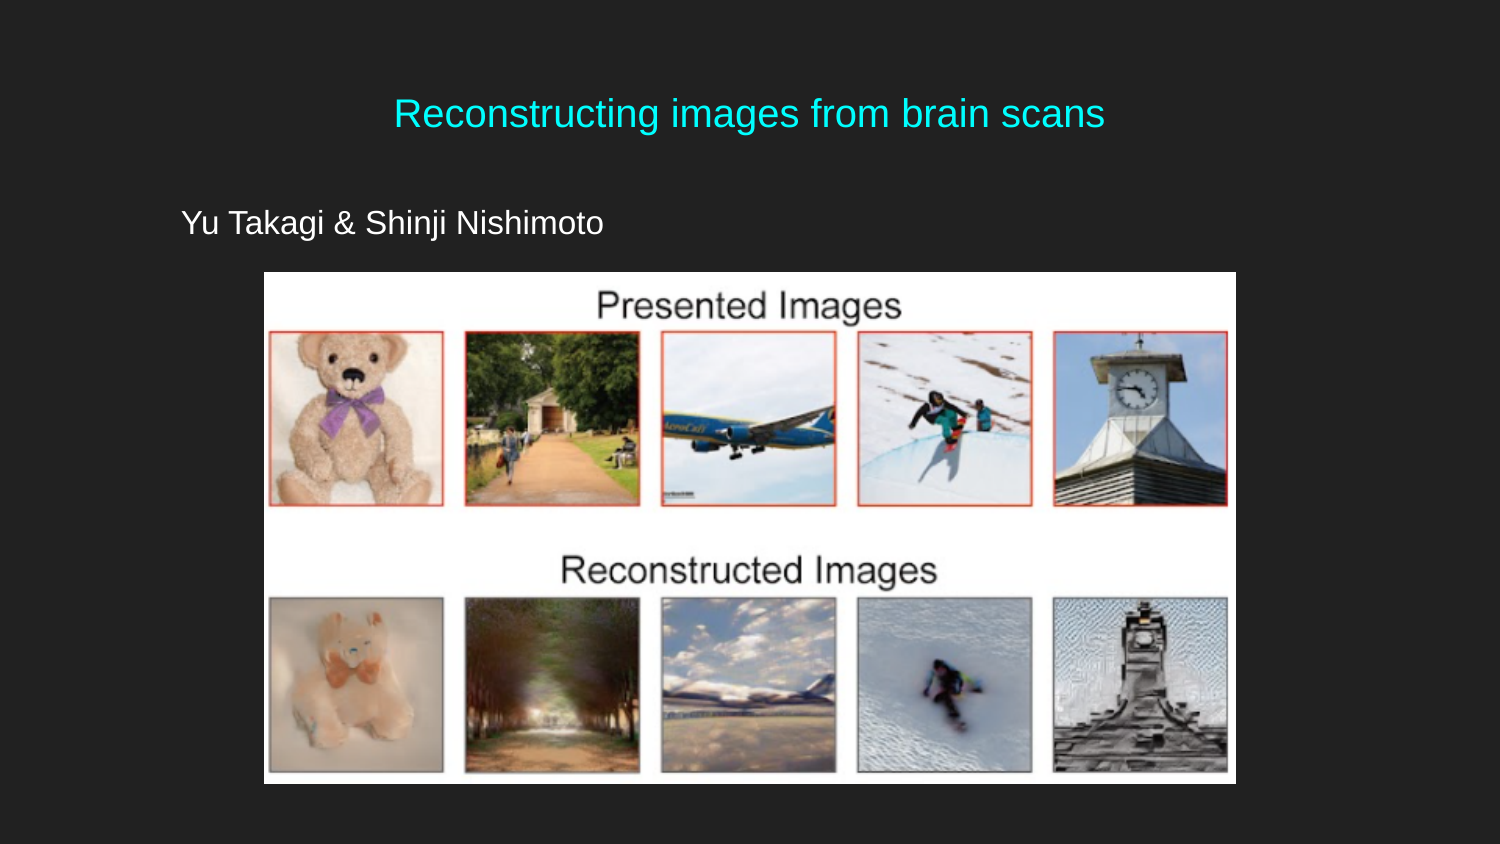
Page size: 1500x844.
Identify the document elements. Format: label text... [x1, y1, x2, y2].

title Reconstructing images from brain scans [51, 72, 1449, 167]
picture [263, 272, 1237, 784]
text_box Yu Takagi & Shinji Nishimoto [165, 186, 750, 264]
